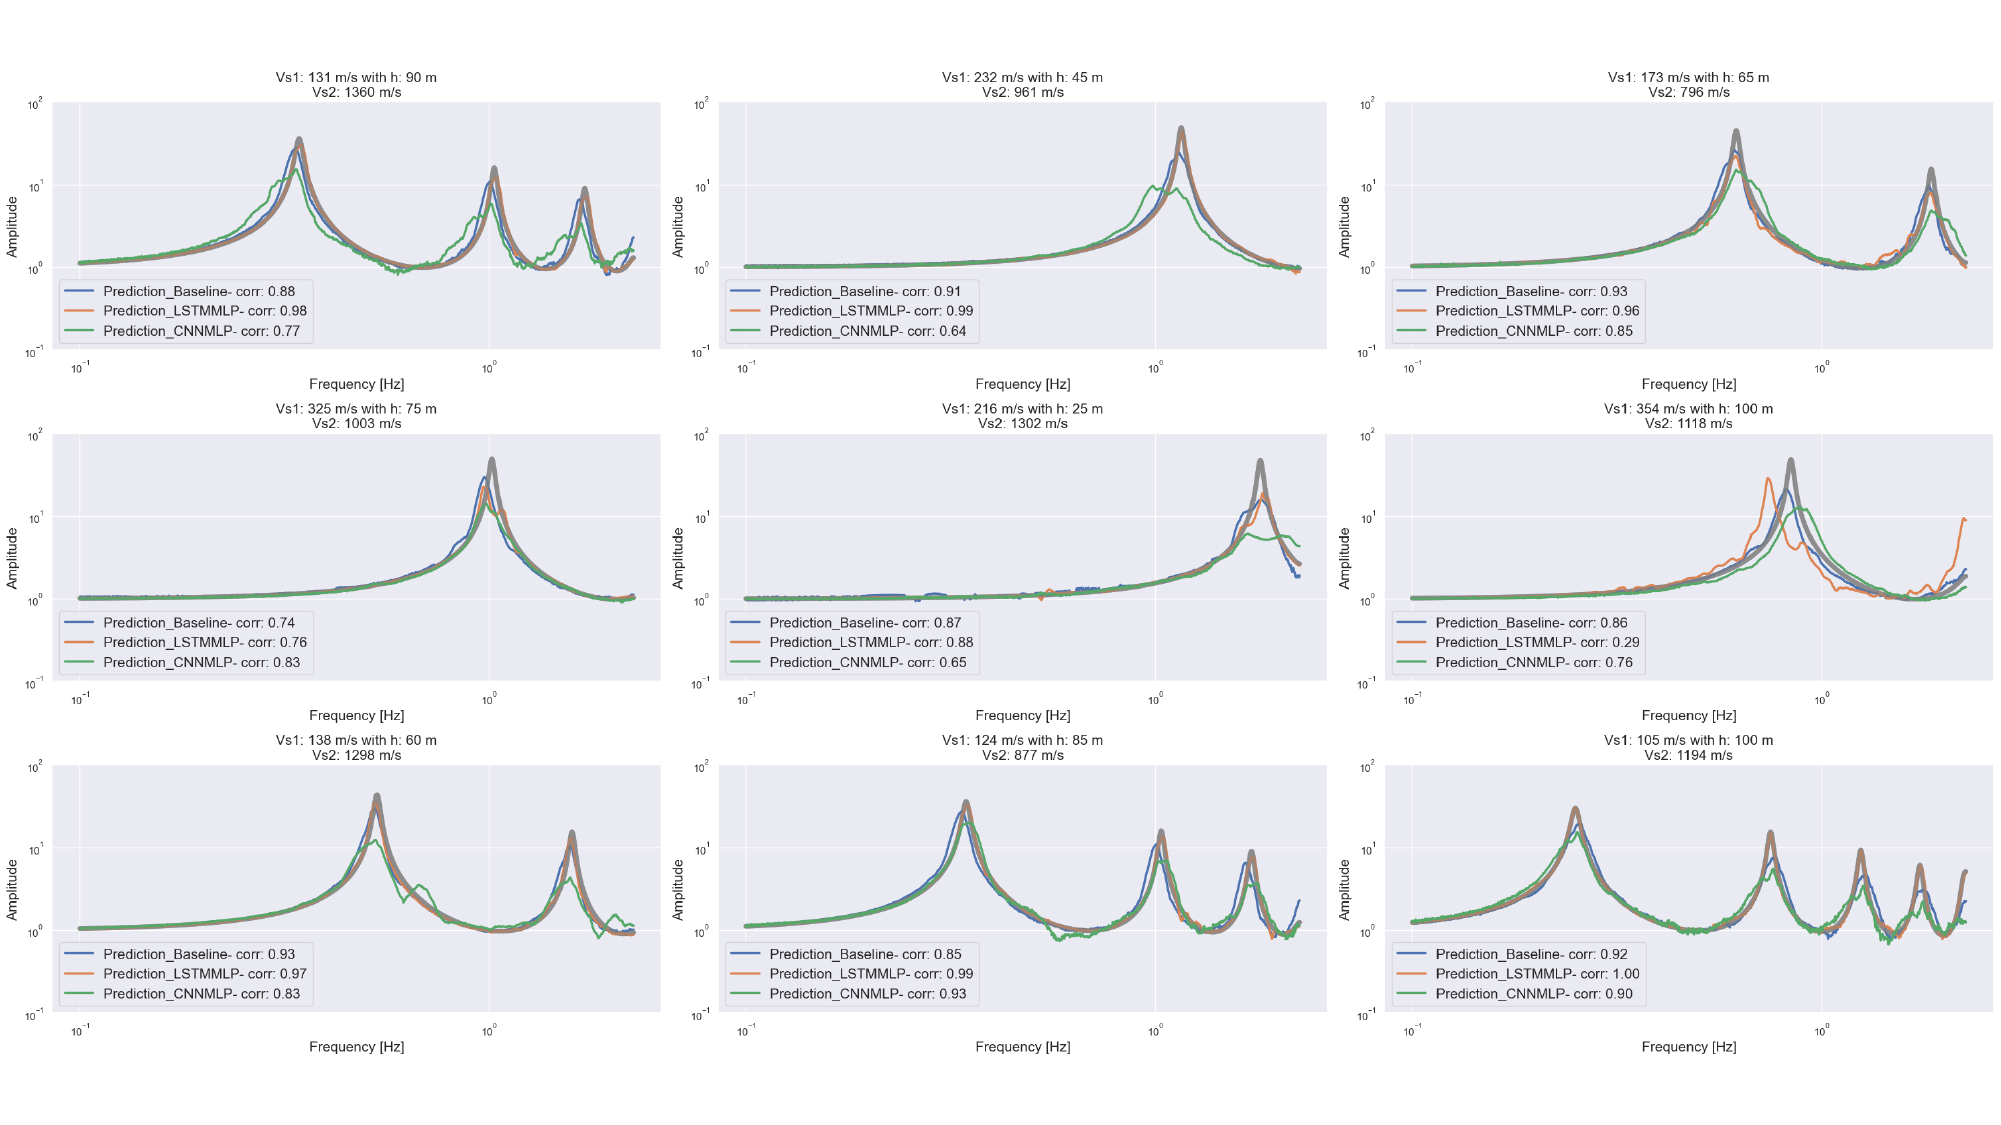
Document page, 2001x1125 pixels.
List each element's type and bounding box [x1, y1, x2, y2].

picture [0, 64, 2000, 1060]
